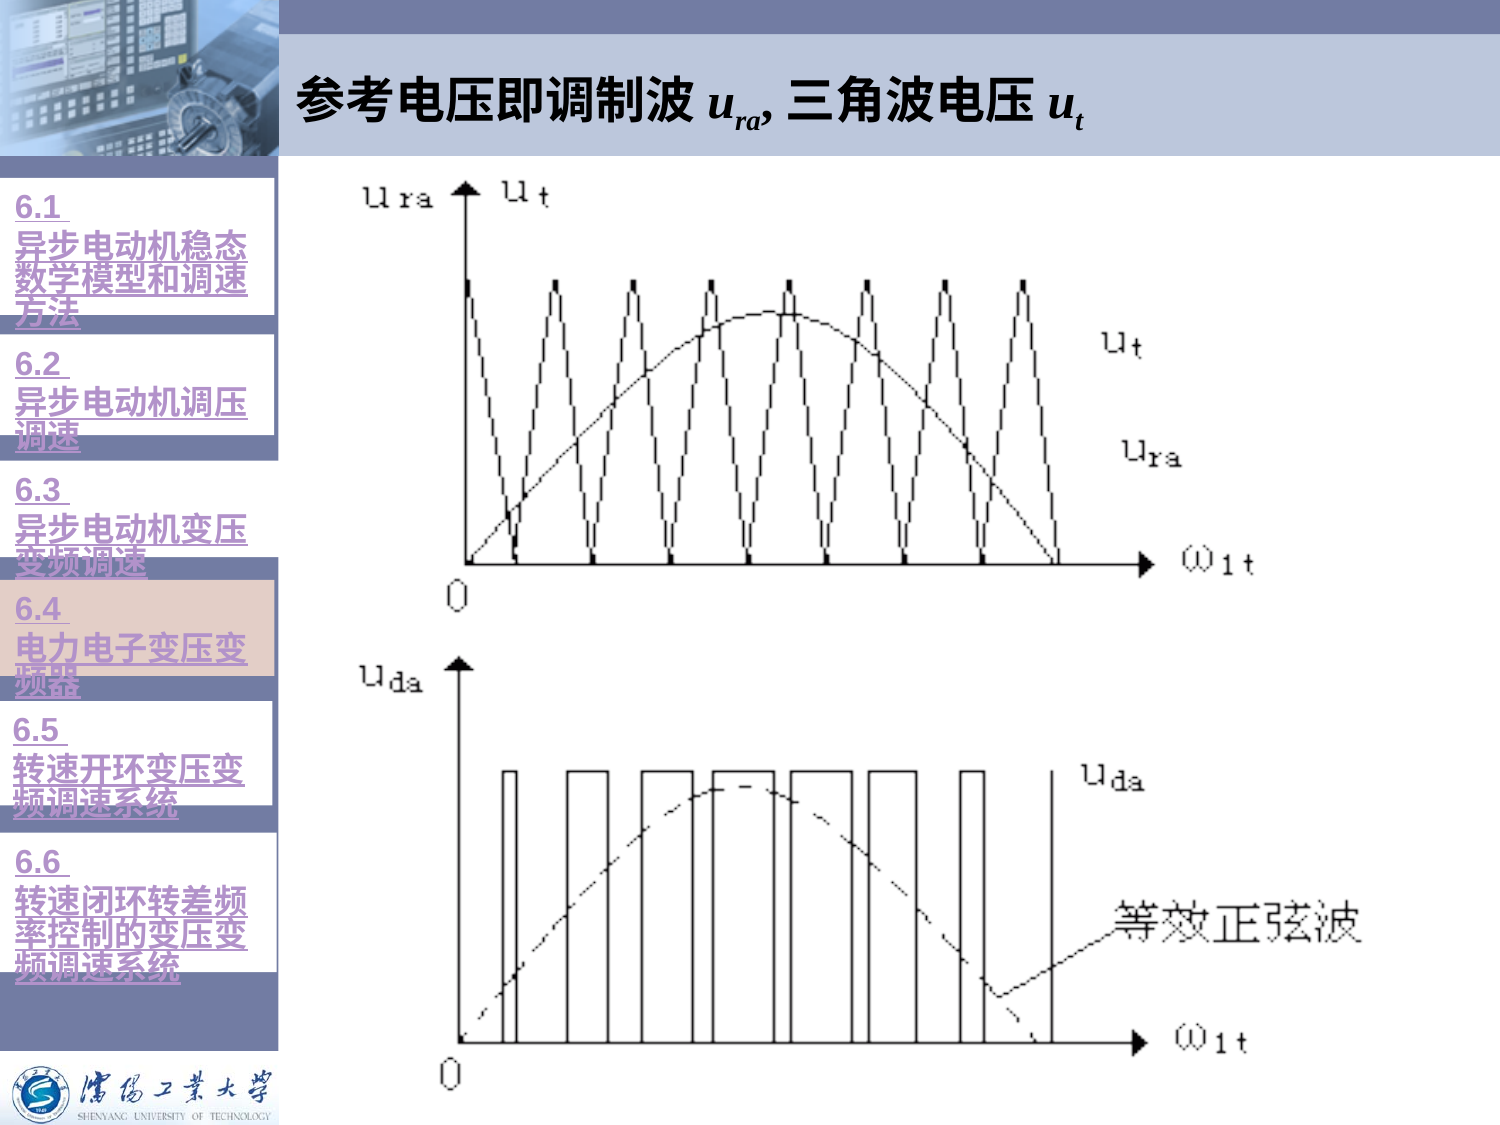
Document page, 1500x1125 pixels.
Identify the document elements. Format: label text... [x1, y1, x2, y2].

text_box 参考电压即调制波ura,三角波电压ut [280, 60, 1138, 144]
picture [0, 1051, 279, 1125]
picture [0, 0, 279, 156]
text_box 6.6 转速闭环转差频率控制的变压变频调速系统 [0, 832, 277, 973]
text_box 6.2 异步电动机调压调速 [0, 334, 275, 436]
text_box 6.4 电力电子变压变频器 [0, 579, 275, 676]
picture [333, 166, 1380, 1095]
text_box 6.3 异步电动机变压变频调速 [0, 460, 279, 558]
text_box 6.1 异步电动机稳态数学模型和调速方法 [0, 177, 275, 315]
text_box 6.5 转速开环变压变频调速系统 [0, 701, 273, 806]
